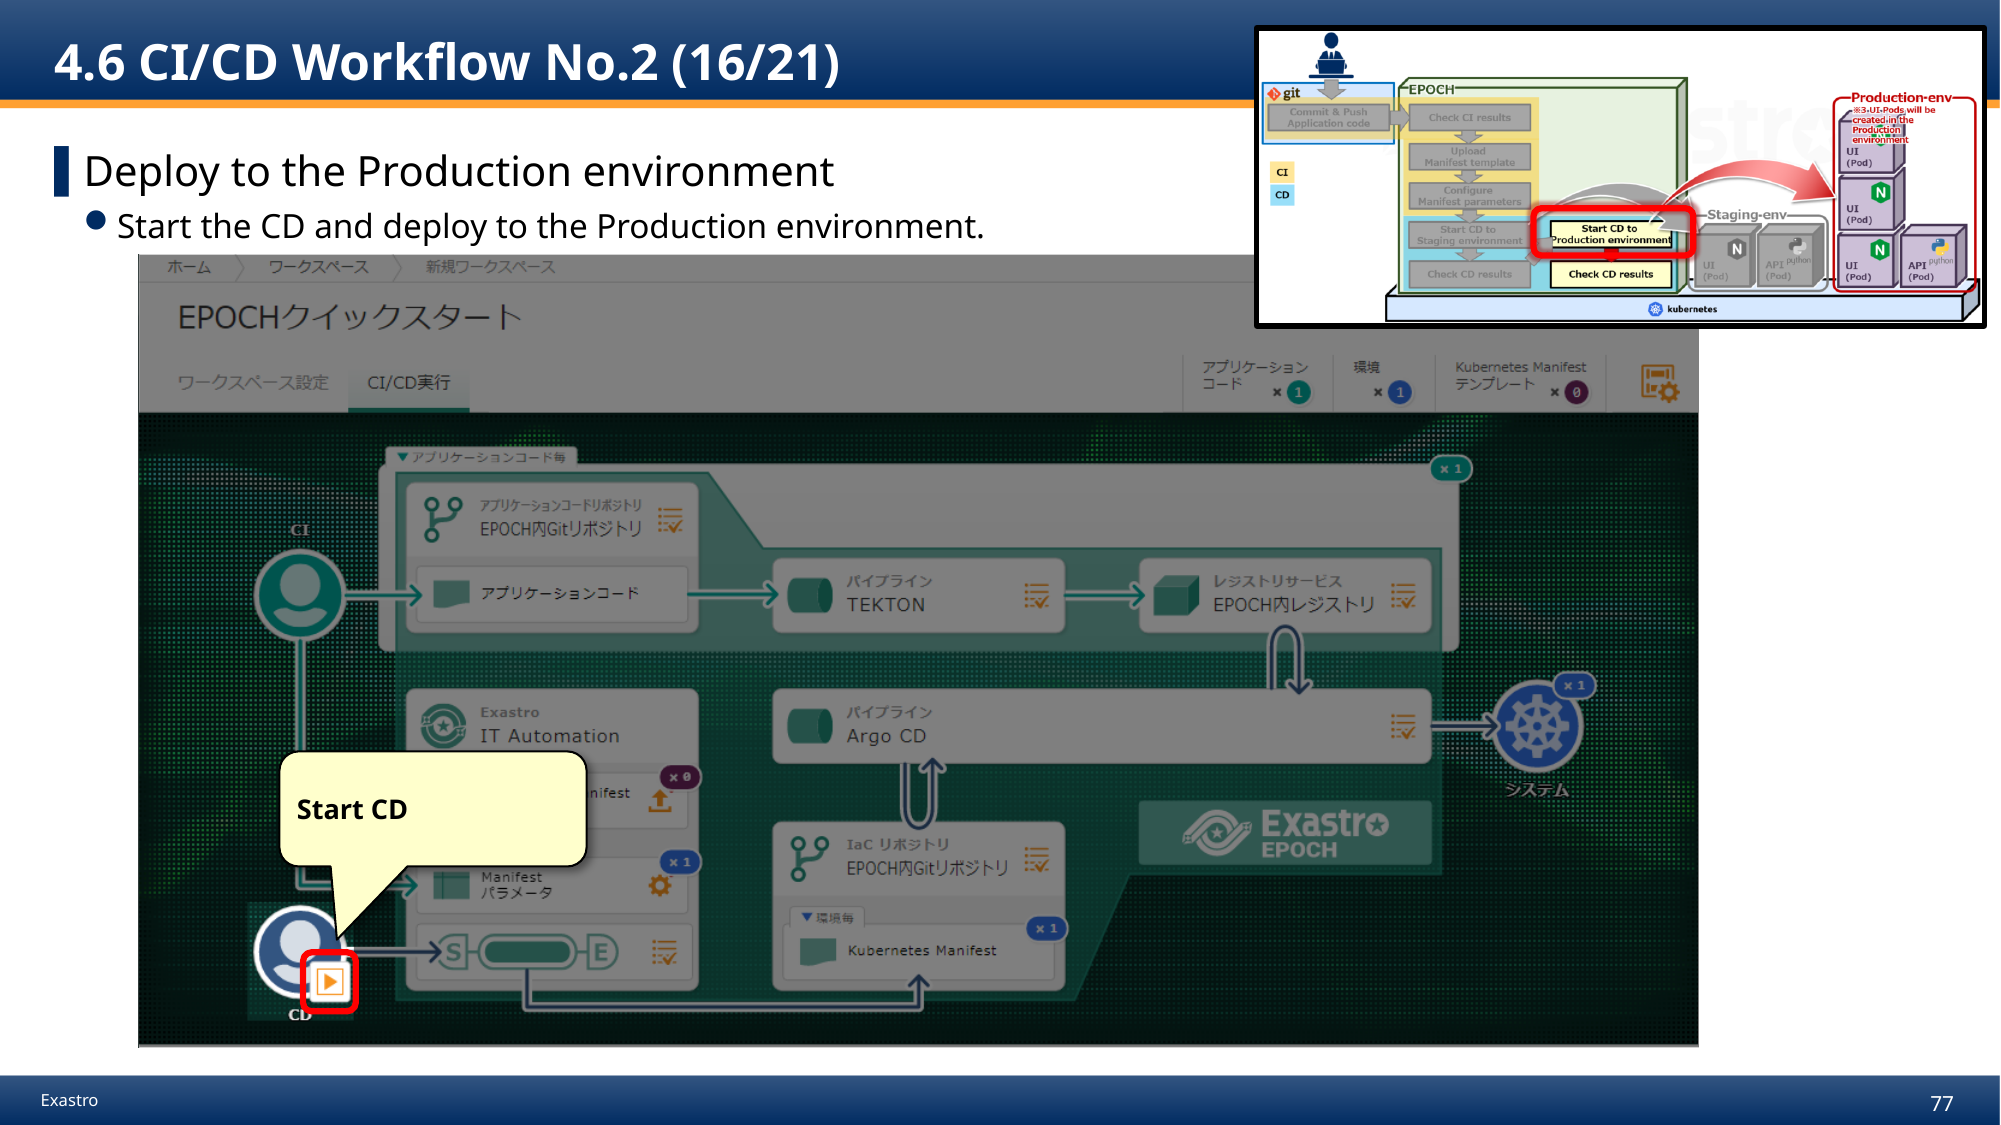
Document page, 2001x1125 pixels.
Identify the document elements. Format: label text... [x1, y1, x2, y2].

picture [0, 0, 2000, 1125]
list Deploy to the Production environment Start the CD and deploy to the Production environment. [39, 137, 1961, 1059]
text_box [137, 254, 1699, 1048]
title 4.6 CI/CD Workflow No.2 (16/21) [39, 18, 1961, 96]
